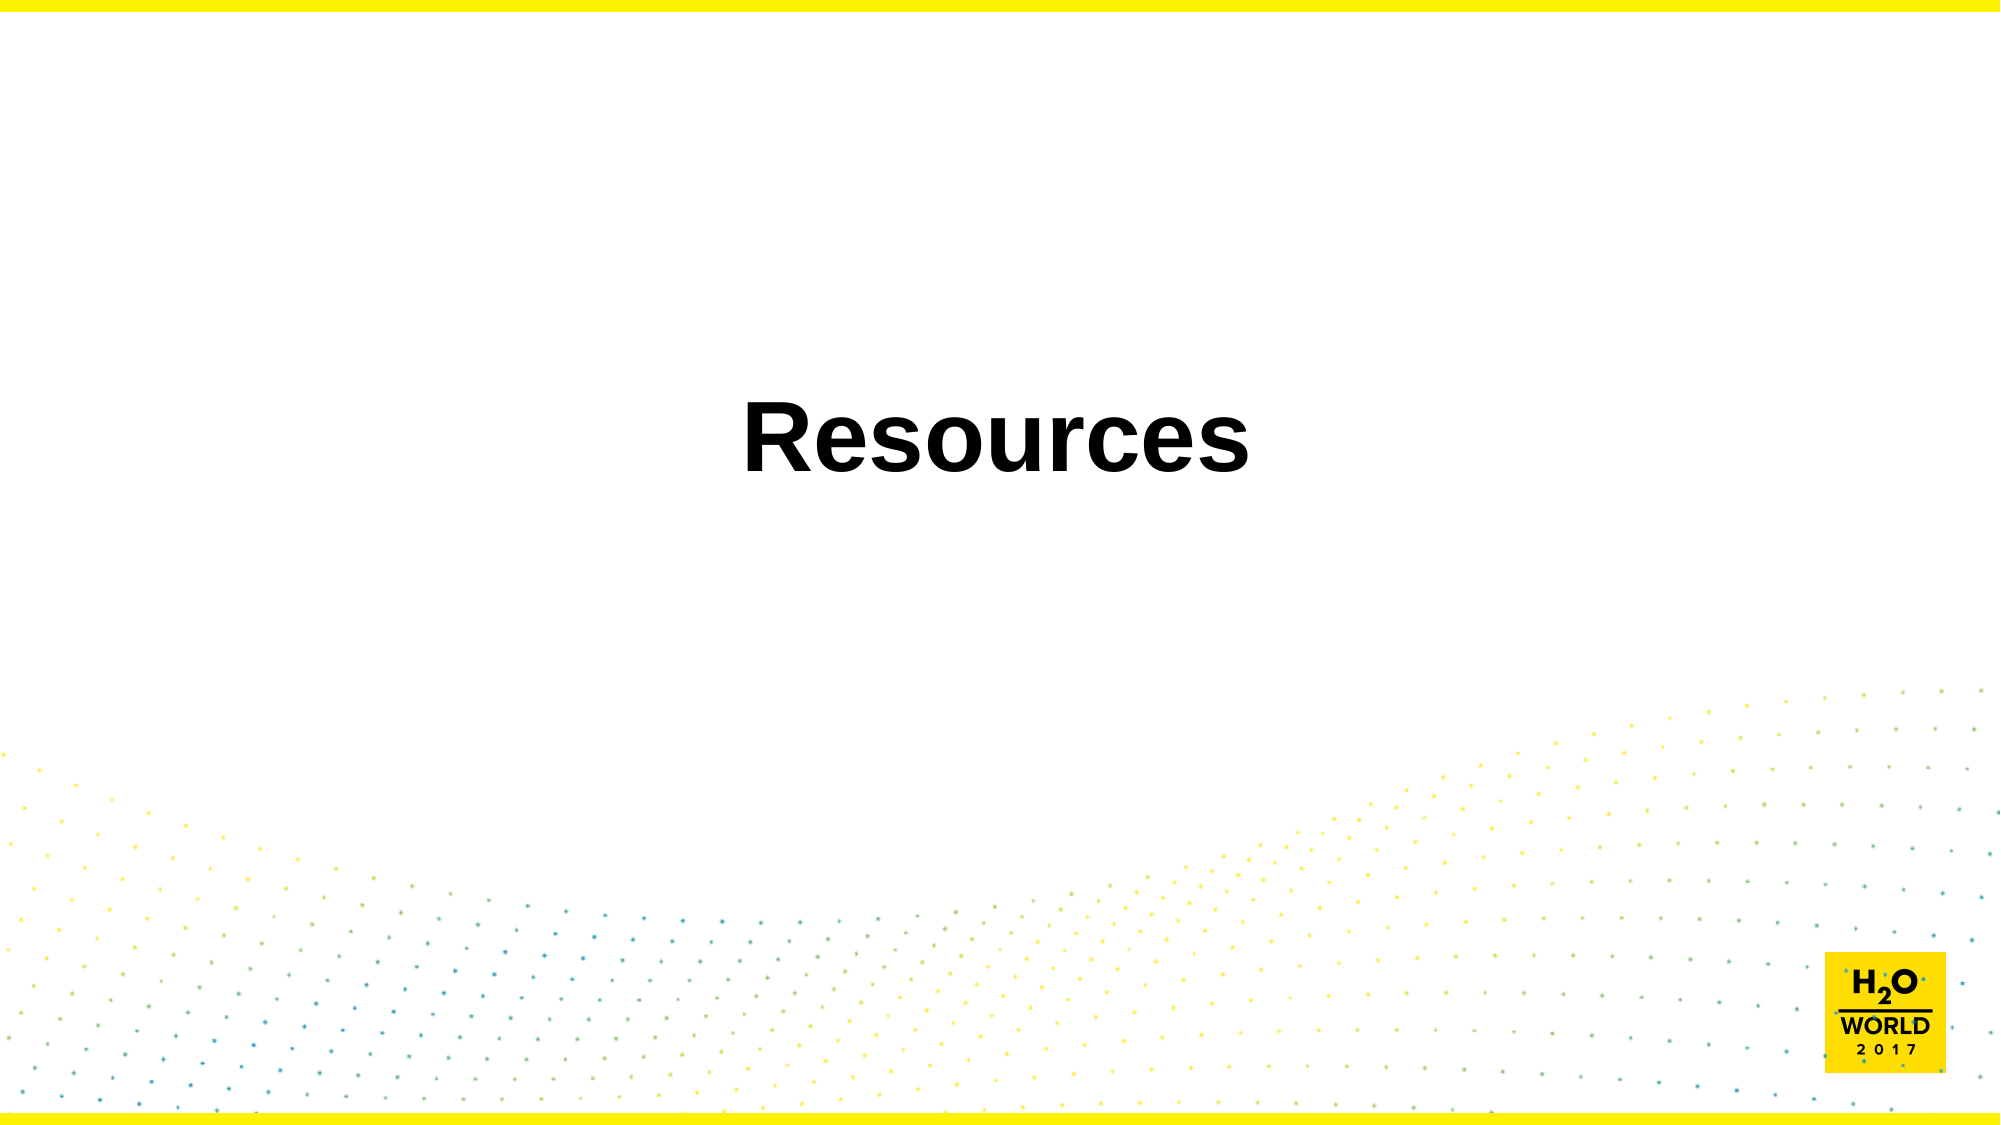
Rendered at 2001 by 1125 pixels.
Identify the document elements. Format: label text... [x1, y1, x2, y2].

title Resources [54, 344, 1939, 535]
picture [0, 685, 2000, 1125]
text_box [0, 0, 2000, 12]
